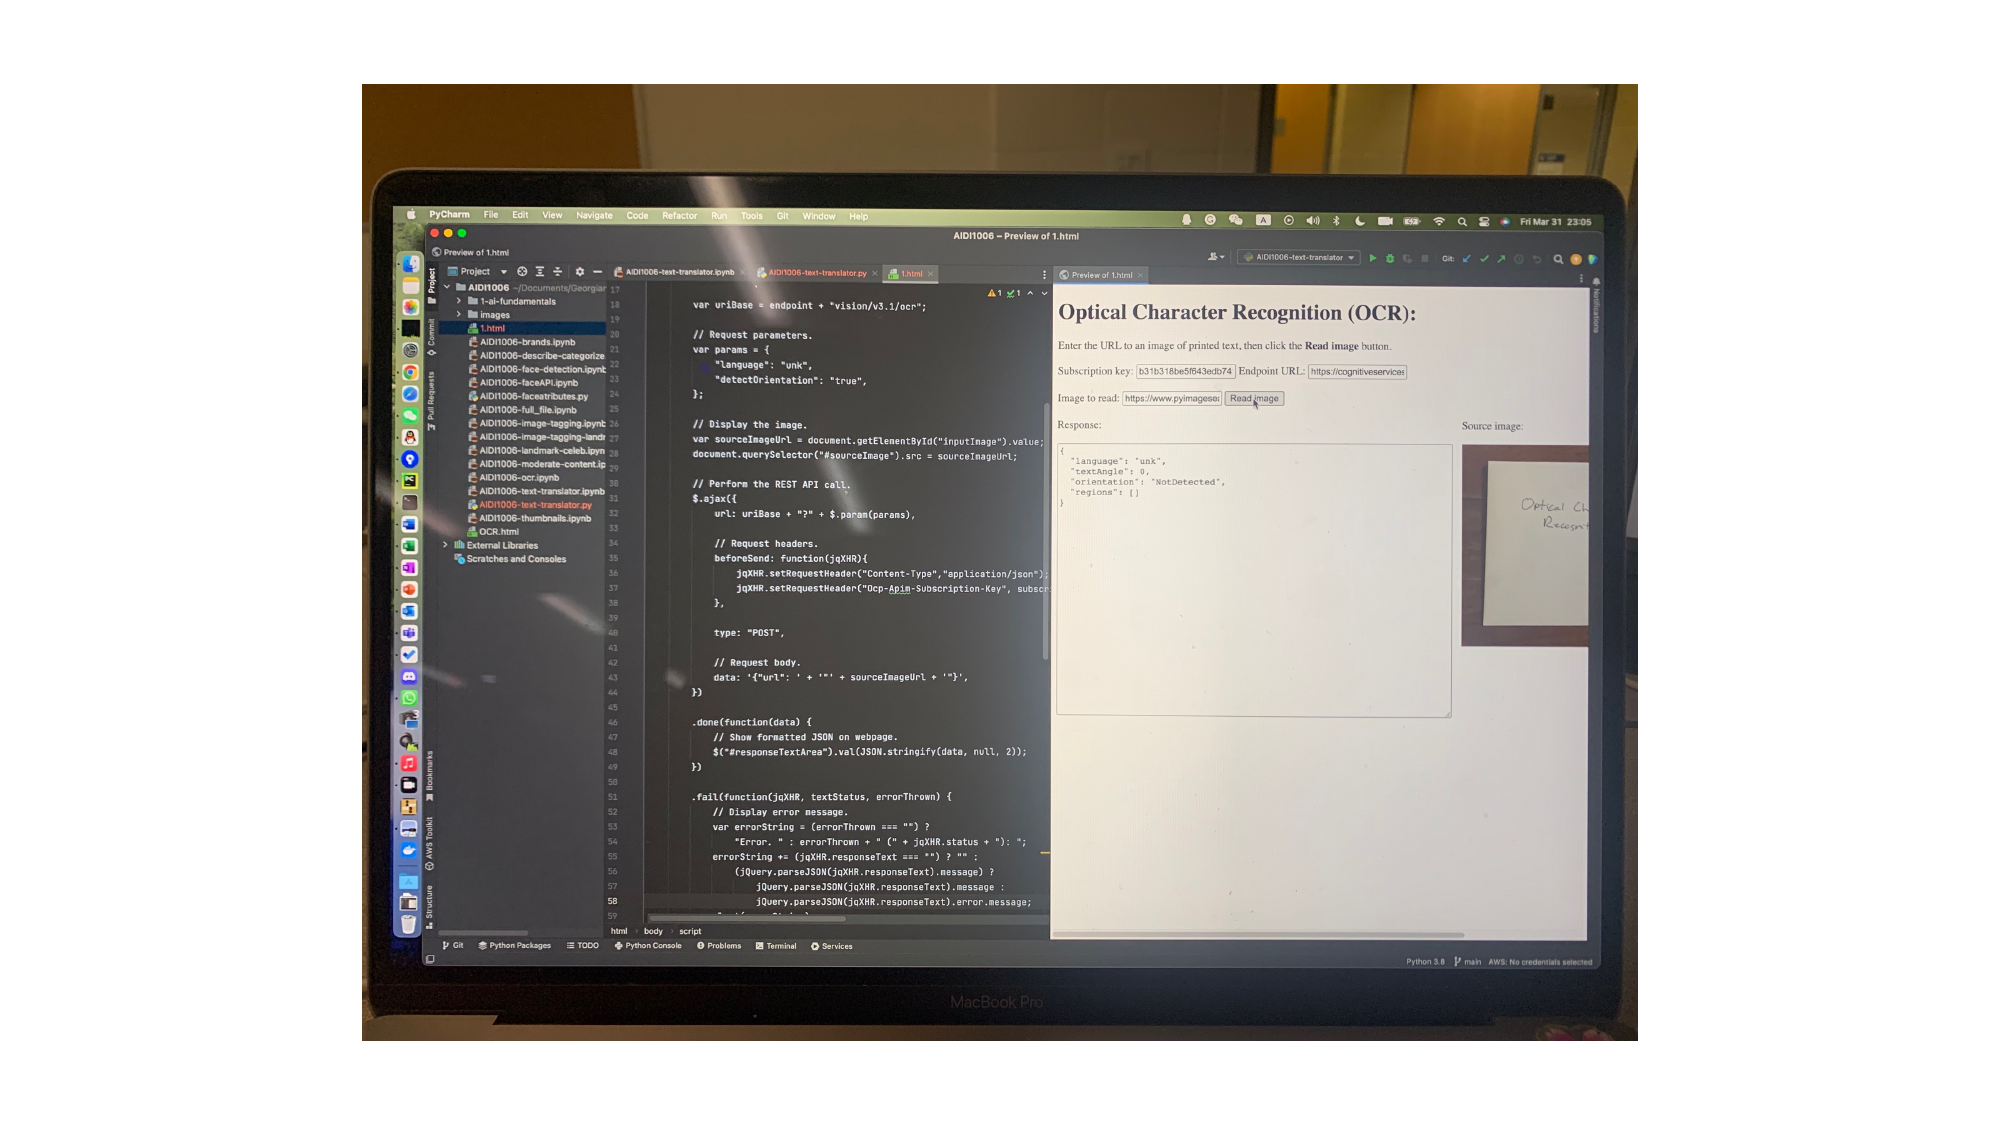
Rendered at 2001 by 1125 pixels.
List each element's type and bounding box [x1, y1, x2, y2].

picture [362, 84, 1638, 1041]
